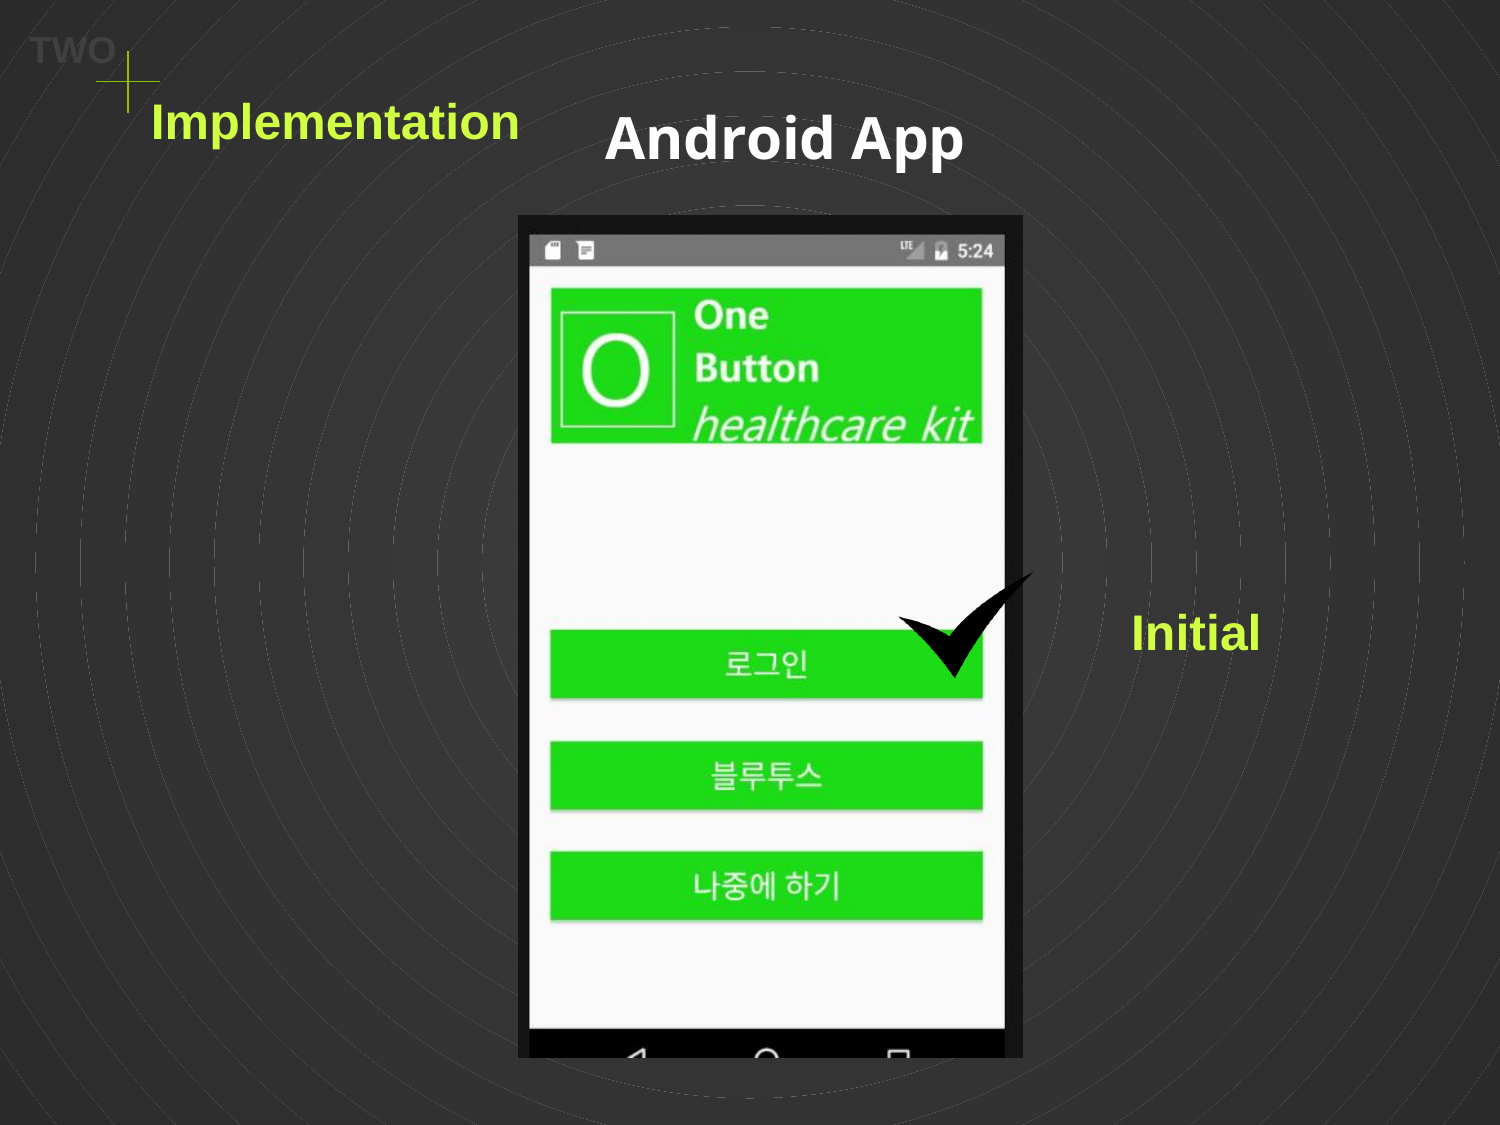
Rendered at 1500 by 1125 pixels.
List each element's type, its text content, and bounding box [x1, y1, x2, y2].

text_box TWO [14, 19, 132, 79]
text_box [95, 50, 161, 114]
picture [518, 214, 1035, 1058]
text_box Implementation [135, 81, 536, 157]
text_box Initial [1116, 592, 1277, 668]
text_box Android App [590, 93, 1047, 179]
